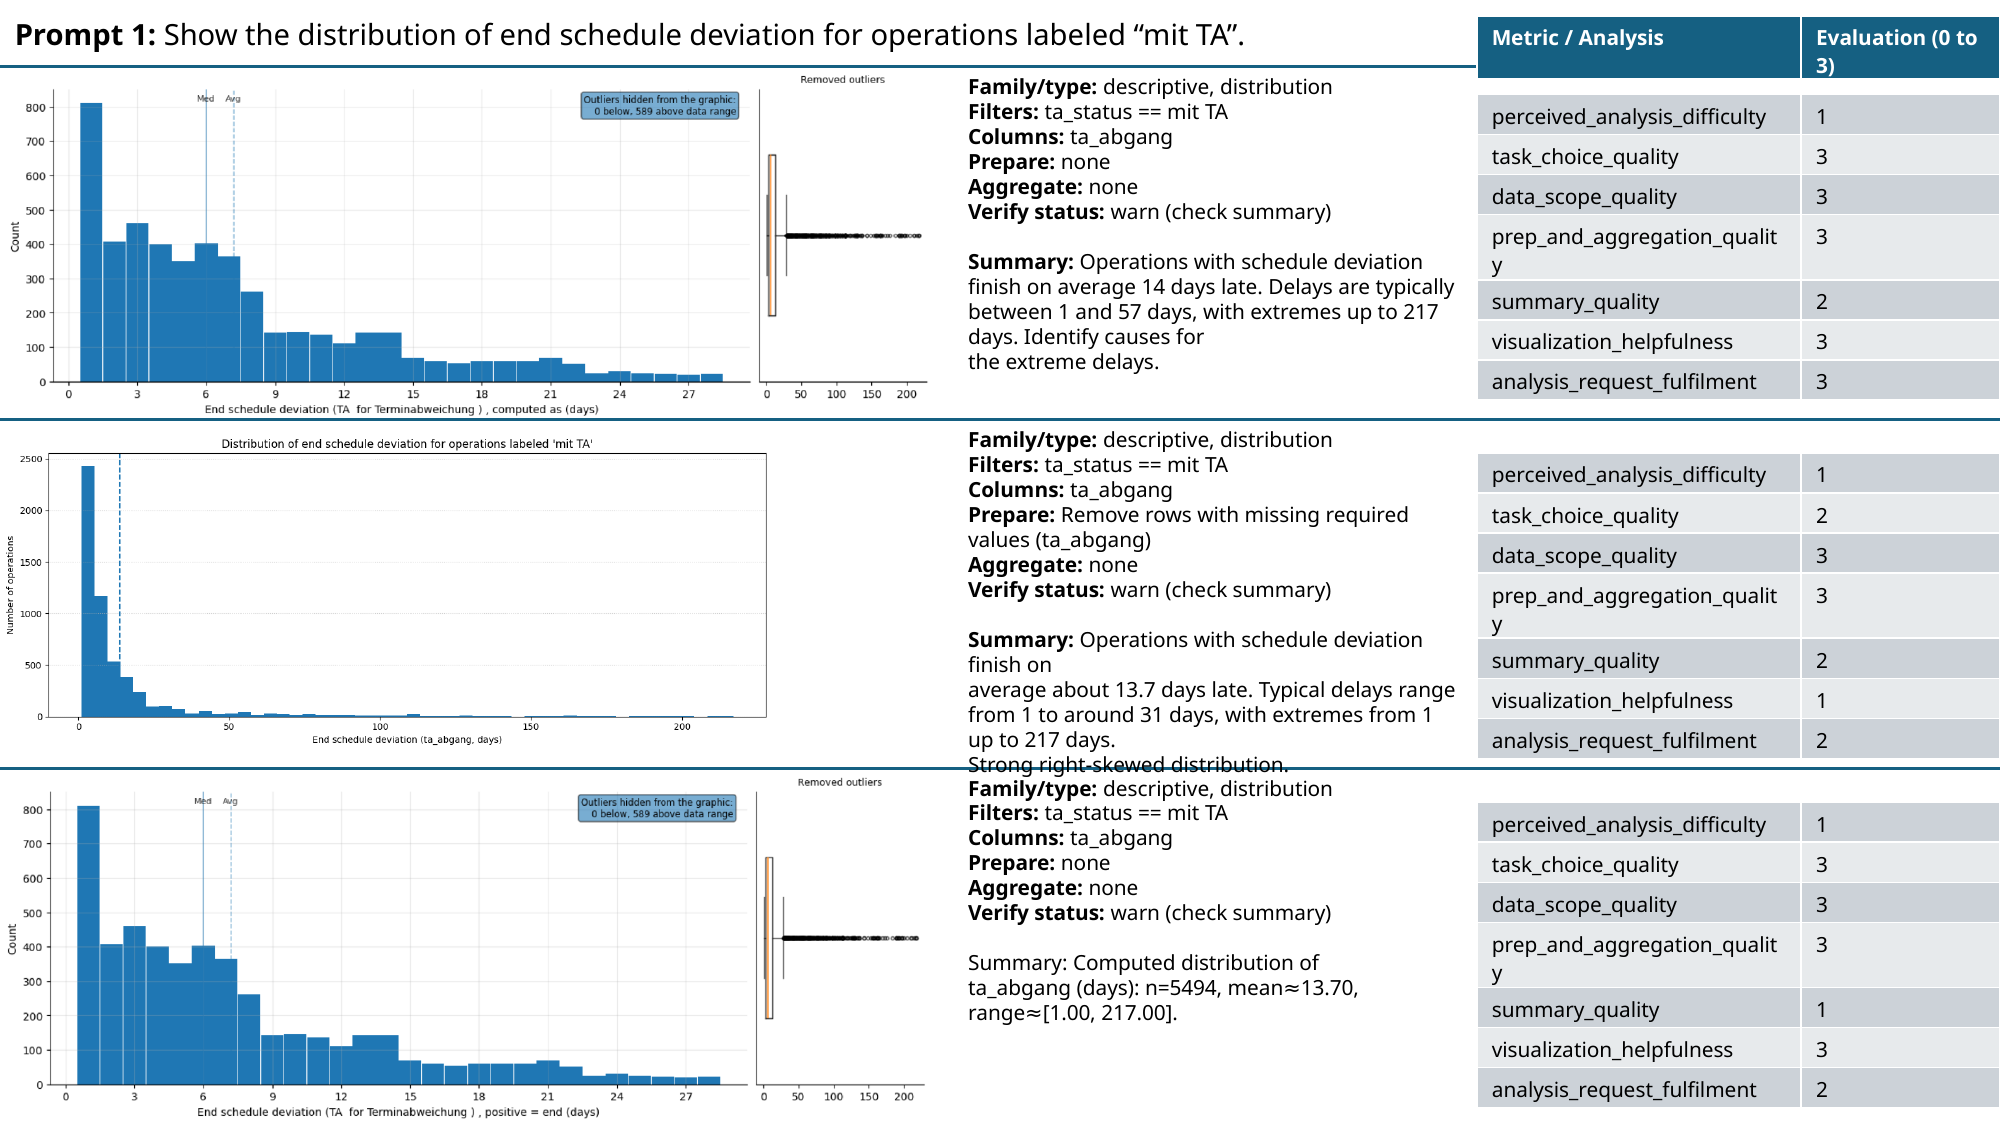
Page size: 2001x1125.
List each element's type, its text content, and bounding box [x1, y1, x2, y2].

table_cell visualization_helpfulness [1478, 1028, 1800, 1067]
table_cell 3 [1802, 135, 1999, 174]
text_box Family/type: descriptive, distribution Filters: ta_status == mit TA Columns: ta_abgang Prepare: none Aggregate: none Verify status: warn (check summary) Summary: Operations with schedule deviation finish on average 14 days late. Delays are typically between 1 and 57 days, with extremes up to 217 days. Identify causes for the extreme delays. [953, 68, 1477, 381]
table_cell 3 [1802, 1028, 1999, 1067]
table_cell 3 [1802, 215, 1999, 279]
text_box Family/type: descriptive, distribution Filters: ta_status == mit TA Columns: ta_abgang Prepare: none Aggregate: none Verify status: warn (check summary) Summary: Computed distribution of ta_abgang (days): n=5494, mean≈13.70, range≈[1.00, 217.00]. [953, 770, 1477, 1058]
table_cell data_scope_quality [1478, 534, 1800, 572]
table_header perceived_analysis_difficulty [1478, 803, 1800, 841]
table_cell task_choice_quality [1478, 843, 1800, 882]
table_cell 3 [1802, 843, 1999, 882]
table_cell visualization_helpfulness [1478, 679, 1800, 718]
table_cell 3 [1802, 321, 1999, 359]
table_cell data_scope_quality [1478, 175, 1800, 214]
table_header Metric / Analysis [1478, 67, 1800, 78]
text_box Prompt 1: Show the distribution of end schedule deviation for operations labeled “mit TA”. [0, 9, 1429, 59]
table_cell 1 [1802, 679, 1999, 718]
table_cell analysis_request_fulfilment [1478, 1068, 1800, 1107]
table_cell 2 [1802, 719, 1999, 758]
picture [0, 72, 935, 418]
table_cell prep_and_aggregation_quality [1478, 574, 1800, 637]
table_cell task_choice_quality [1478, 494, 1800, 532]
table_cell summary_quality [1478, 639, 1800, 678]
table_cell analysis_request_fulfilment [1478, 361, 1800, 399]
picture [0, 432, 773, 752]
table_header 1 [1802, 95, 1999, 134]
table_cell 2 [1802, 639, 1999, 678]
table_header perceived_analysis_difficulty [1478, 95, 1800, 134]
table_cell 3 [1802, 175, 1999, 214]
table_cell summary_quality [1478, 281, 1800, 319]
table_header 1 [1802, 454, 1999, 492]
table_cell data_scope_quality [1478, 883, 1800, 922]
table_cell 3 [1802, 883, 1999, 922]
table_header Evaluation (0 to 3) [1802, 67, 1999, 78]
table_cell visualization_helpfulness [1478, 321, 1800, 359]
table_cell prep_and_aggregation_quality [1478, 923, 1800, 987]
table_cell 3 [1802, 923, 1999, 987]
table_header Evaluation (0 to 3) [1802, 17, 1999, 65]
table_cell 3 [1802, 534, 1999, 572]
text_box Family/type: descriptive, distribution Filters: ta_status == mit TA Columns: ta_abgang Prepare: Remove rows with missing required values (ta_abgang) Aggregate: none Verify status: warn (check summary) Summary: Operations with schedule deviation finish on average about 13.7 days late. Typical delays range from 1 to around 31 days, with extremes from 1 up to 217 days. Strong right-skewed distribution. [953, 420, 1477, 767]
table_header perceived_analysis_difficulty [1478, 454, 1800, 492]
table_cell analysis_request_fulfilment [1478, 719, 1800, 758]
table_cell 2 [1802, 1068, 1999, 1107]
table_cell 3 [1802, 574, 1999, 637]
table_header Metric / Analysis [1478, 17, 1800, 65]
table_cell 2 [1802, 494, 1999, 532]
picture [0, 772, 935, 1123]
table_cell 3 [1802, 361, 1999, 399]
table_cell task_choice_quality [1478, 135, 1800, 174]
table_cell summary_quality [1478, 988, 1800, 1027]
table_cell 2 [1802, 281, 1999, 319]
table_cell prep_and_aggregation_quality [1478, 215, 1800, 279]
table_cell 1 [1802, 988, 1999, 1027]
table_header 1 [1802, 803, 1999, 841]
